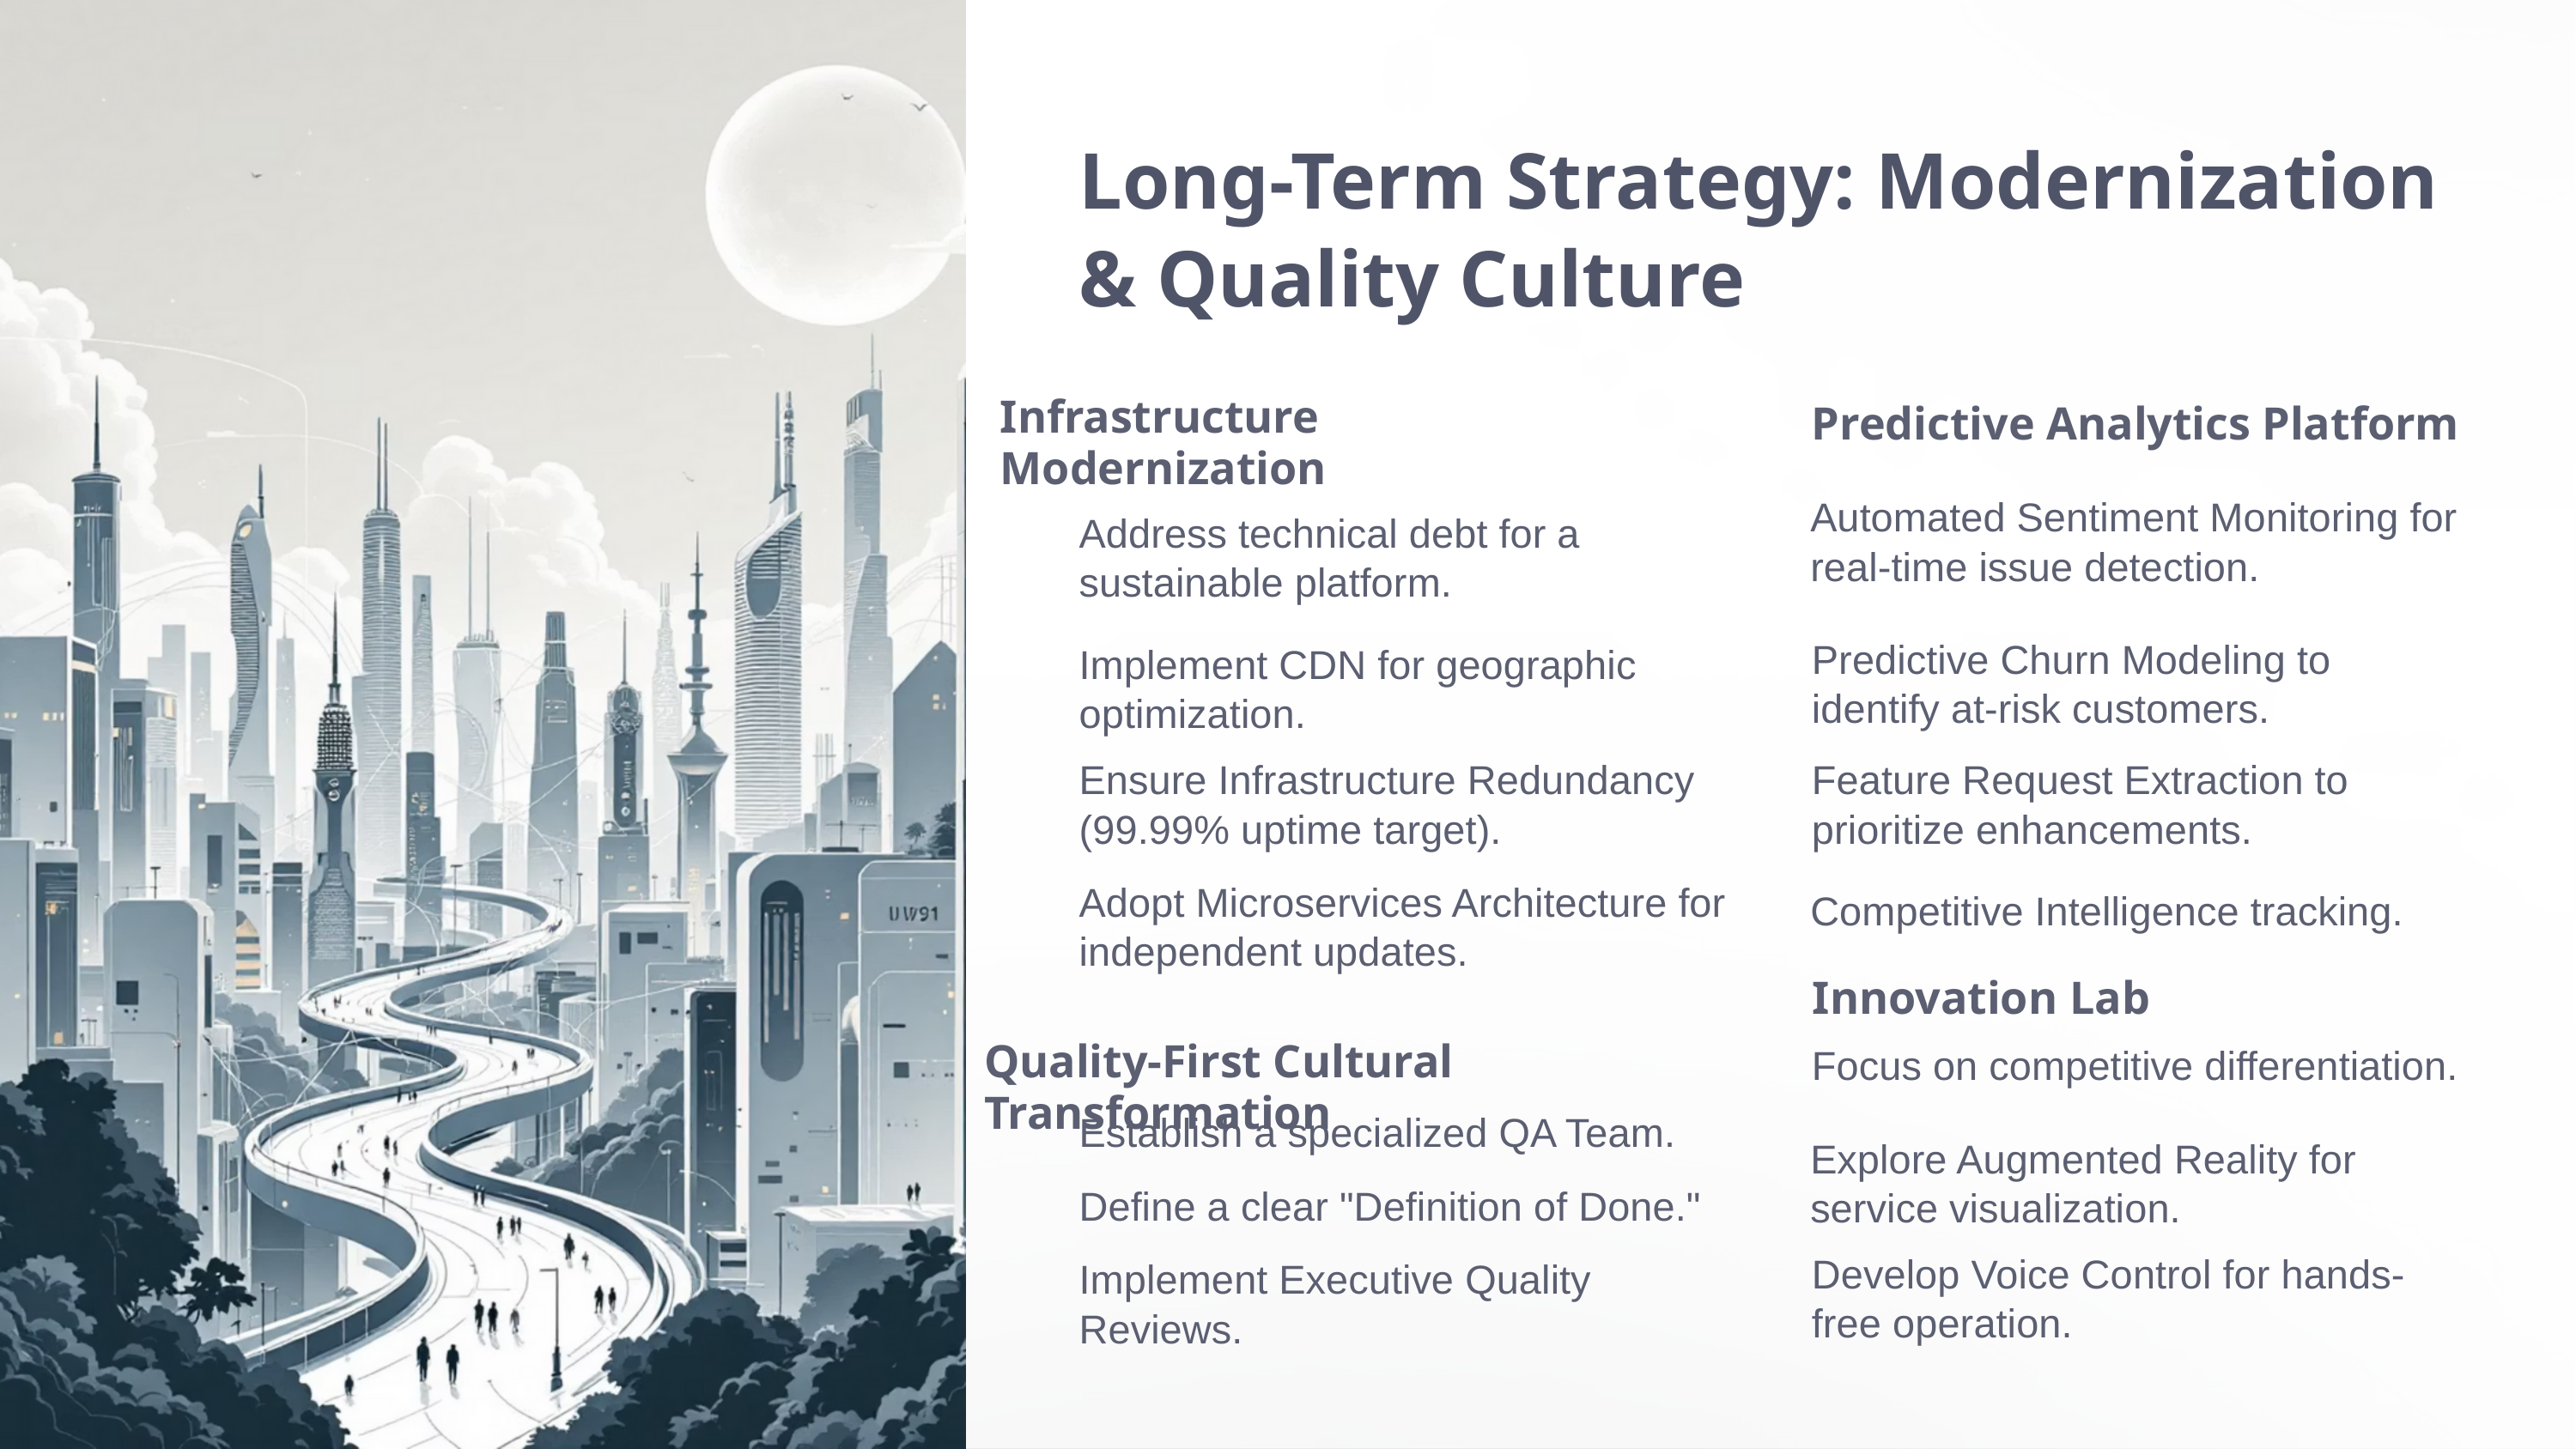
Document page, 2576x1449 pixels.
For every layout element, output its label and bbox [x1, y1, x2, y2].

text_box [967, 0, 2576, 1449]
text_box [0, 0, 967, 1449]
